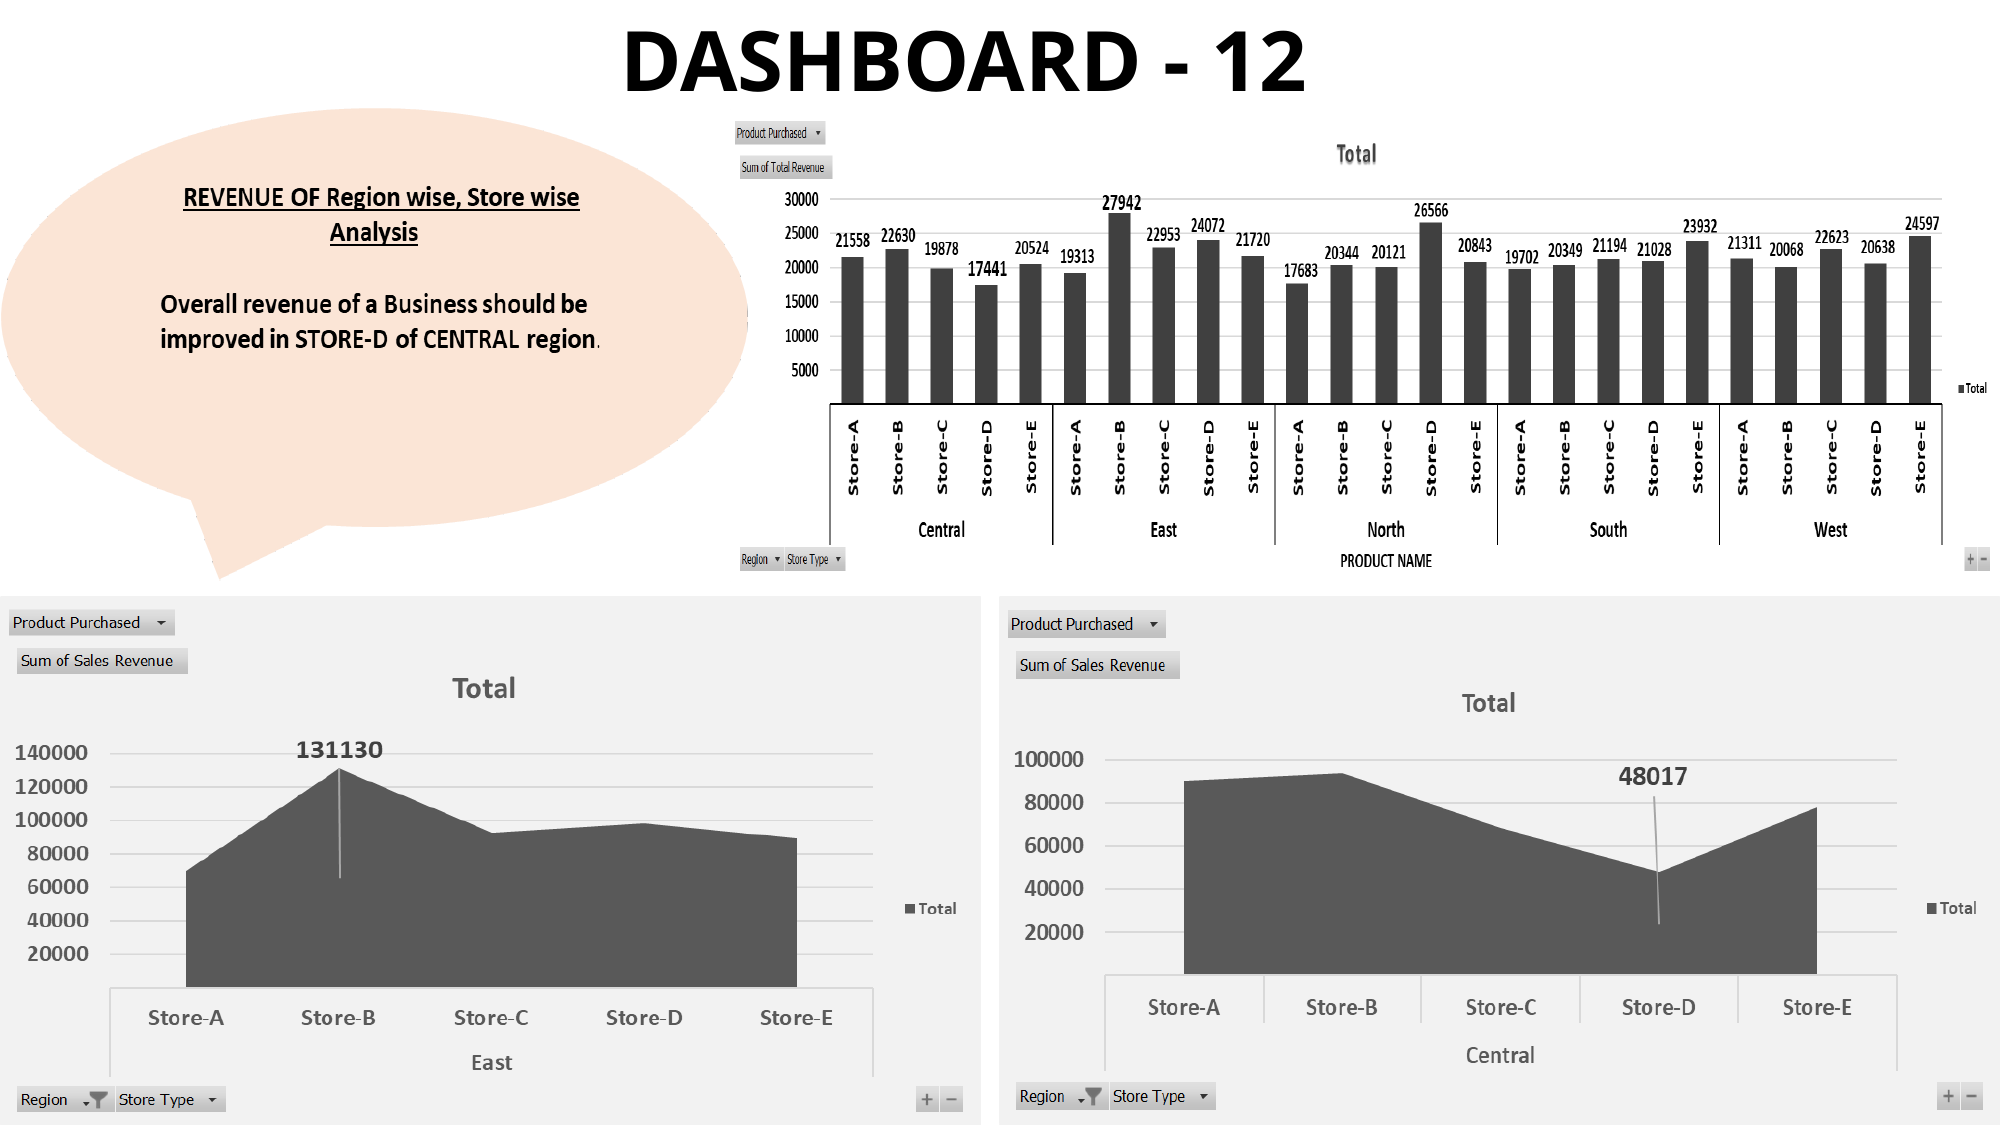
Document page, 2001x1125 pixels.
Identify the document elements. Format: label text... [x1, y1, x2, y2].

picture [0, 107, 2000, 582]
text_box DASHBOARD - 12 [605, 0, 1323, 108]
picture [0, 596, 981, 1125]
picture [999, 596, 2000, 1125]
